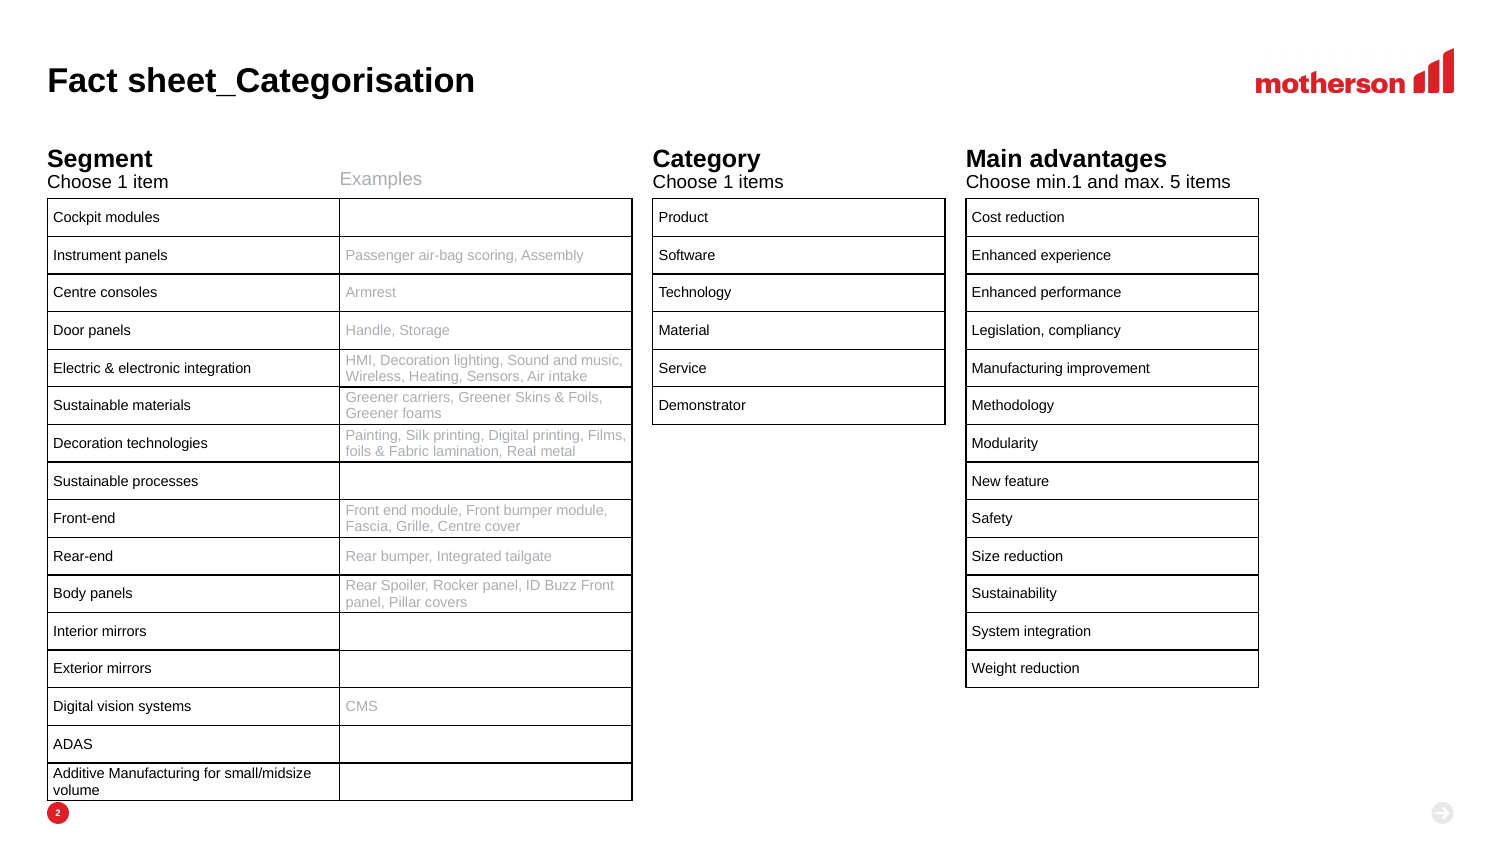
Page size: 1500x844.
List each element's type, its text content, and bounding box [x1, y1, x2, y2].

table_cell Material [653, 312, 944, 349]
table_cell Technology [653, 275, 944, 311]
table_cell [340, 651, 631, 687]
table_cell Additive Manufacturing for small/midsize volume [48, 764, 339, 800]
table_cell Service [653, 350, 944, 386]
table_cell Modularity [967, 425, 1258, 461]
text_box Examples [339, 169, 633, 199]
table_cell Demonstrator [653, 387, 944, 424]
table_cell Passenger air-bag scoring, Assembly [340, 237, 631, 273]
title Fact sheet_Categorisation [46, 35, 1229, 101]
table_cell [340, 613, 631, 650]
table_cell Interior mirrors [48, 613, 339, 649]
table_cell Sustainable materials [48, 387, 339, 424]
table_cell Safety [967, 500, 1258, 537]
table_cell System integration [967, 613, 1258, 649]
table_cell Rear bumper, Integrated tailgate [340, 538, 631, 574]
table_cell Greener carriers, Greener Skins & Foils, Greener foams [340, 388, 631, 424]
table_cell Front-end [48, 500, 339, 537]
table_cell CMS [340, 688, 631, 725]
table_cell Enhanced performance [967, 275, 1258, 311]
table_header Product [653, 218, 944, 236]
table_cell [340, 726, 631, 762]
picture [1256, 48, 1454, 93]
table_cell Rear Spoiler, Rocker panel, ID Buzz Front panel, Pillar covers [340, 576, 631, 612]
table_header [340, 199, 631, 236]
table_cell Body panels [48, 576, 339, 612]
text_box Main advantages Choose min.1 and max. 5 items [965, 145, 1259, 218]
table_cell [340, 463, 631, 499]
table_header Cost reduction [967, 218, 1258, 236]
table_cell Size reduction [967, 538, 1258, 574]
table_cell Centre consoles [48, 275, 339, 311]
table_cell Rear-end [48, 538, 339, 574]
table_header Cockpit modules [48, 218, 339, 236]
table_cell Armrest [340, 275, 631, 311]
table_cell Digital vision systems [48, 688, 339, 725]
table_cell Electric & electronic integration [48, 350, 339, 386]
text_box Category Choose 1 items [652, 145, 946, 218]
table_cell HMI, Decoration lighting, Sound and music, Wireless, Heating, Sensors, Air intake [340, 350, 631, 386]
table_cell Enhanced experience [967, 237, 1258, 273]
table_cell Decoration technologies [48, 425, 339, 461]
table_cell Exterior mirrors [48, 651, 339, 687]
table_cell [340, 764, 631, 800]
table_cell Manufacturing improvement [967, 350, 1258, 386]
table_cell Instrument panels [48, 237, 339, 273]
table_cell Sustainable processes [48, 463, 339, 499]
table_cell Weight reduction [967, 651, 1258, 687]
table_cell Legislation, compliancy [967, 312, 1258, 349]
table_cell Handle, Storage [340, 312, 631, 349]
table_cell Software [653, 237, 944, 273]
table_cell Front end module, Front bumper module, Fascia, Grille, Centre cover [340, 500, 631, 537]
table_cell New feature [967, 463, 1258, 499]
table_cell Painting, Silk printing, Digital printing, Films, foils & Fabric lamination, Real metal [340, 425, 631, 461]
table_cell Door panels [48, 312, 339, 349]
text_box Segment Choose 1 item [47, 145, 340, 218]
table_cell Methodology [967, 387, 1258, 424]
table_cell Sustainability [967, 576, 1258, 612]
table_cell ADAS [48, 726, 339, 762]
